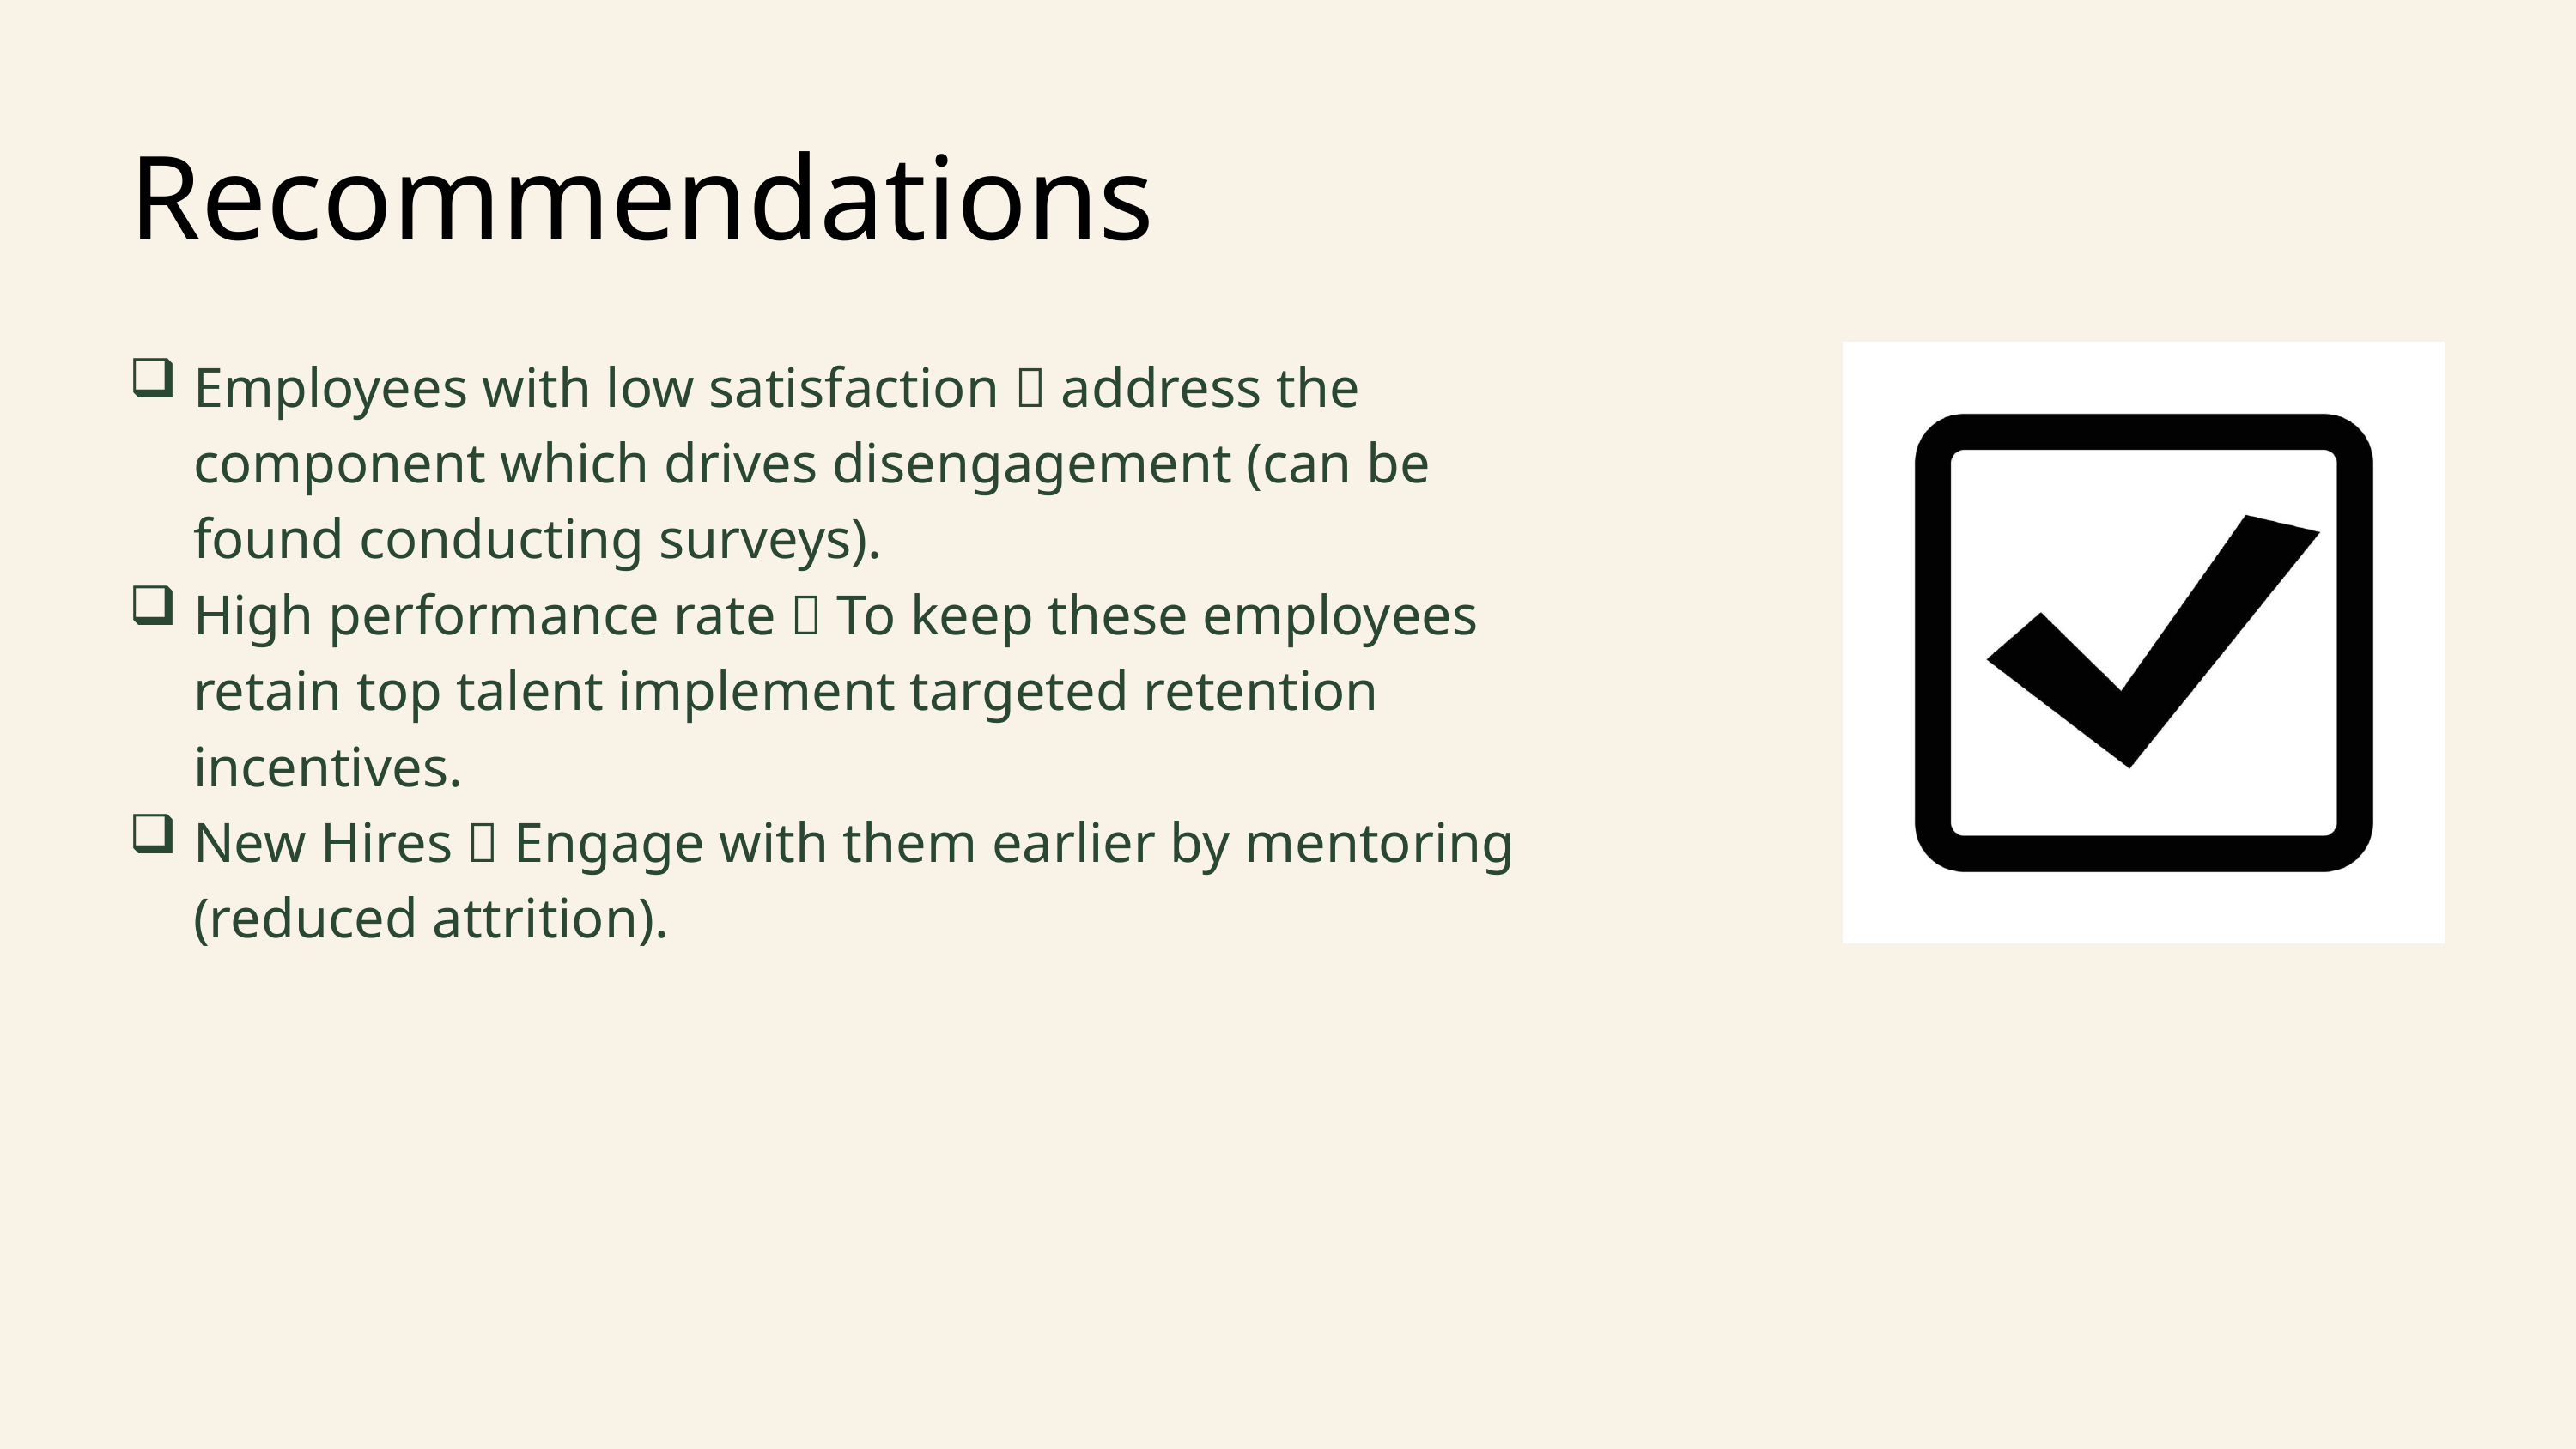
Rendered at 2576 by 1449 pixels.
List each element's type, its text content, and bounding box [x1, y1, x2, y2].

text_box Recommendations [128, 130, 1170, 264]
picture [1843, 342, 2445, 943]
text_box Employees with low satisfaction  address the component which drives disengagement (can be found conducting surveys). High performance rate  To keep these employees retain top talent implement targeted retention incentives. New Hires  Engage with them earlier by mentoring (reduced attrition). [128, 342, 1557, 949]
